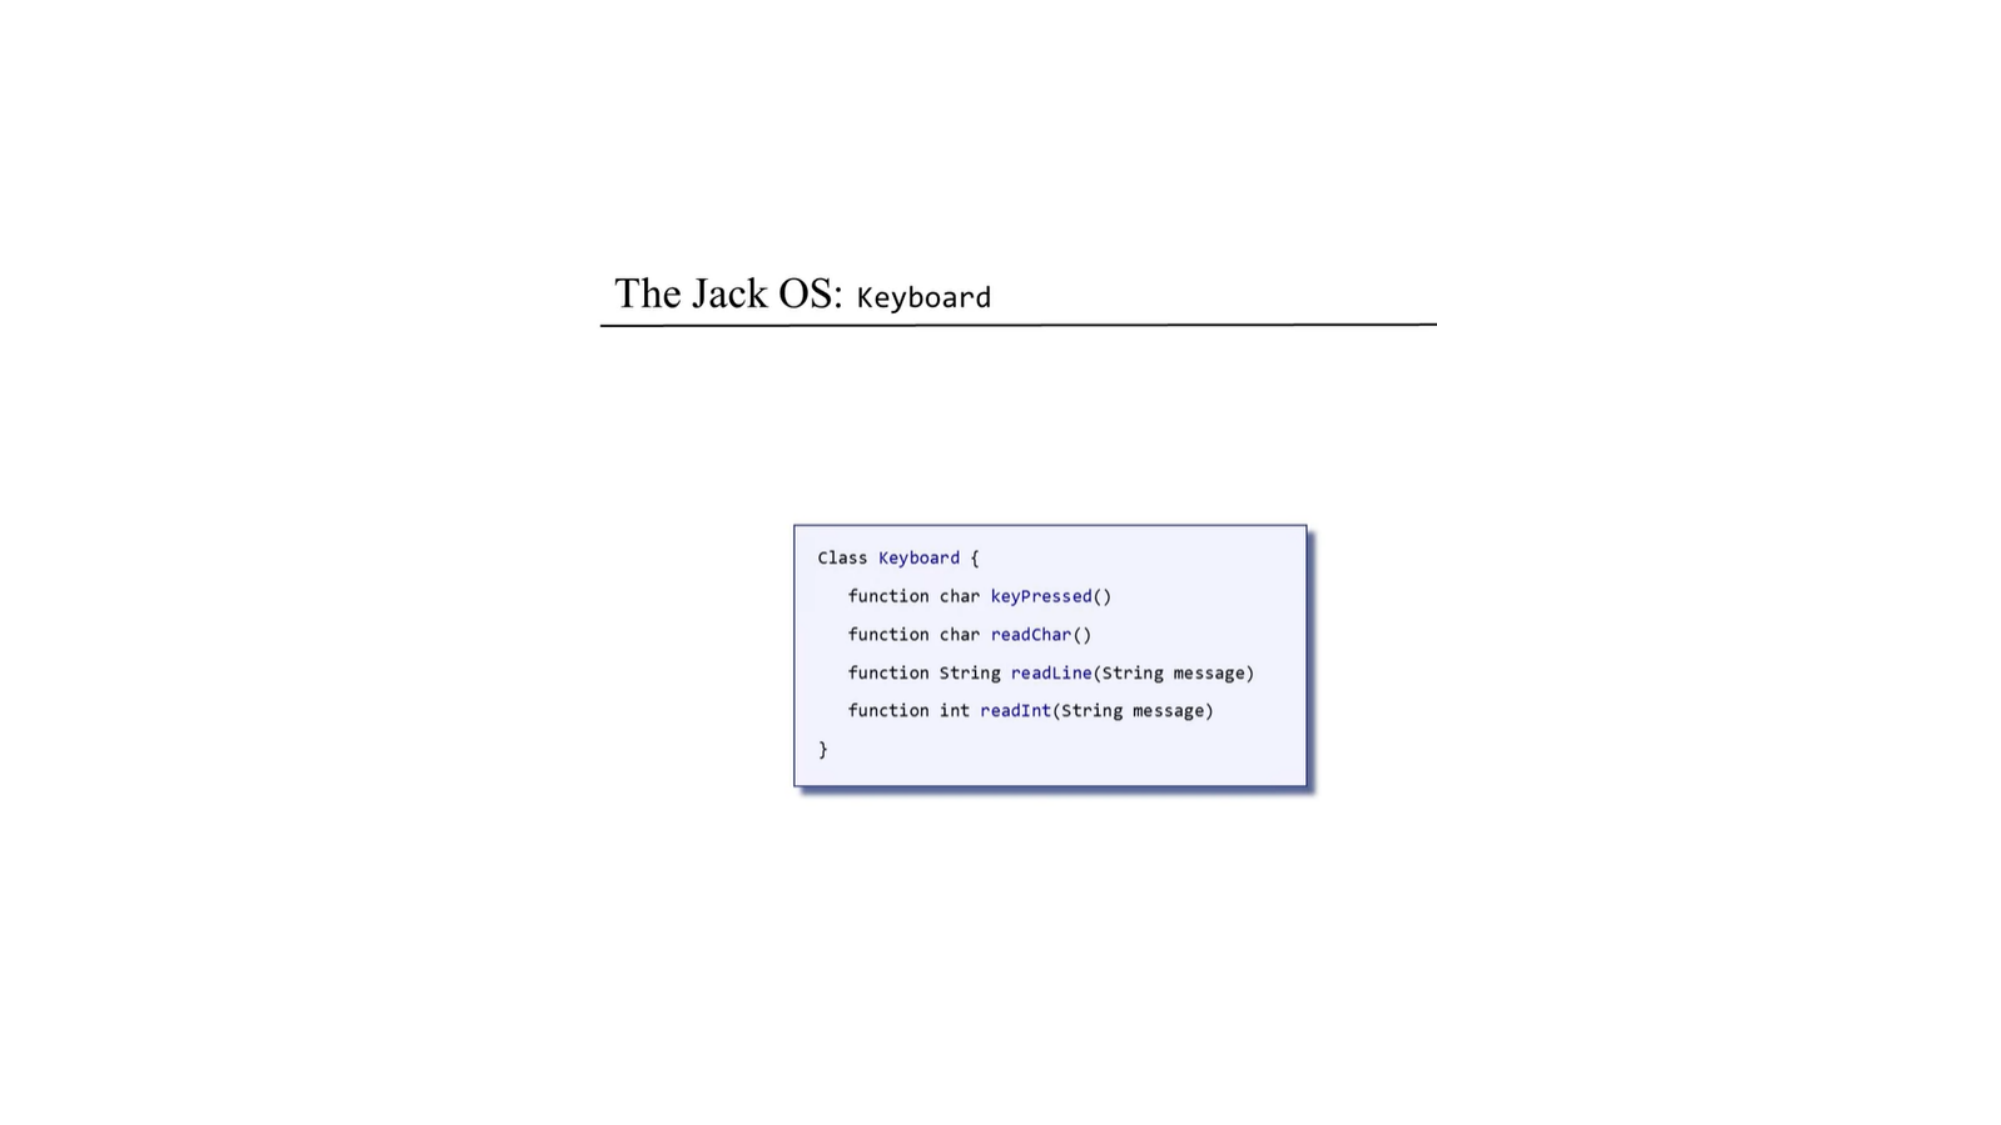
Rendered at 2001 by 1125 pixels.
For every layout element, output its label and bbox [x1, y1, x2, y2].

picture [563, 256, 1437, 869]
